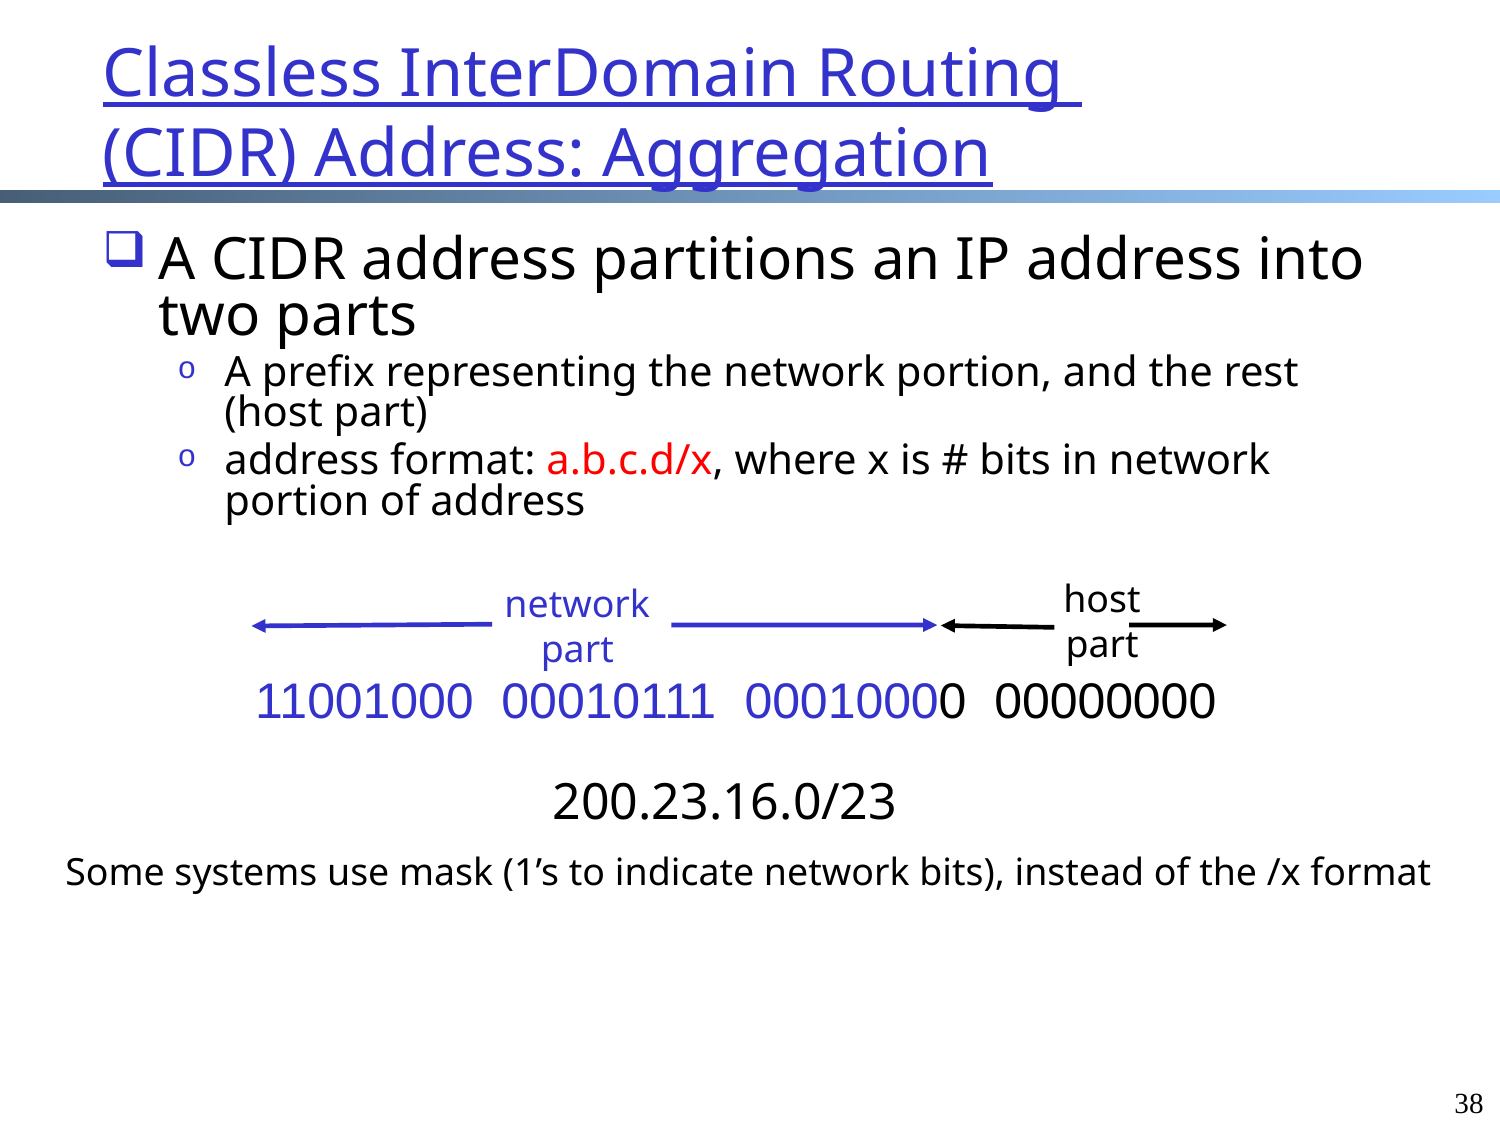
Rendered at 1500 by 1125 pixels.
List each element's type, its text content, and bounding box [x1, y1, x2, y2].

text_box Some systems use mask (1’s to indicate network bits), instead of the /x format [50, 840, 1448, 900]
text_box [233, 566, 1239, 838]
list A CIDR address partitions an IP address into two parts A prefix representing the network portion, and the rest (host part) address format: a.b.c.d/x, where x is # bits in network portion of address [87, 227, 1418, 515]
slide_number 38 [1428, 1076, 1500, 1125]
text_box [1424, 190, 1428, 203]
title Classless InterDomain Routing (CIDR) Address: Aggregation [87, 16, 1404, 204]
